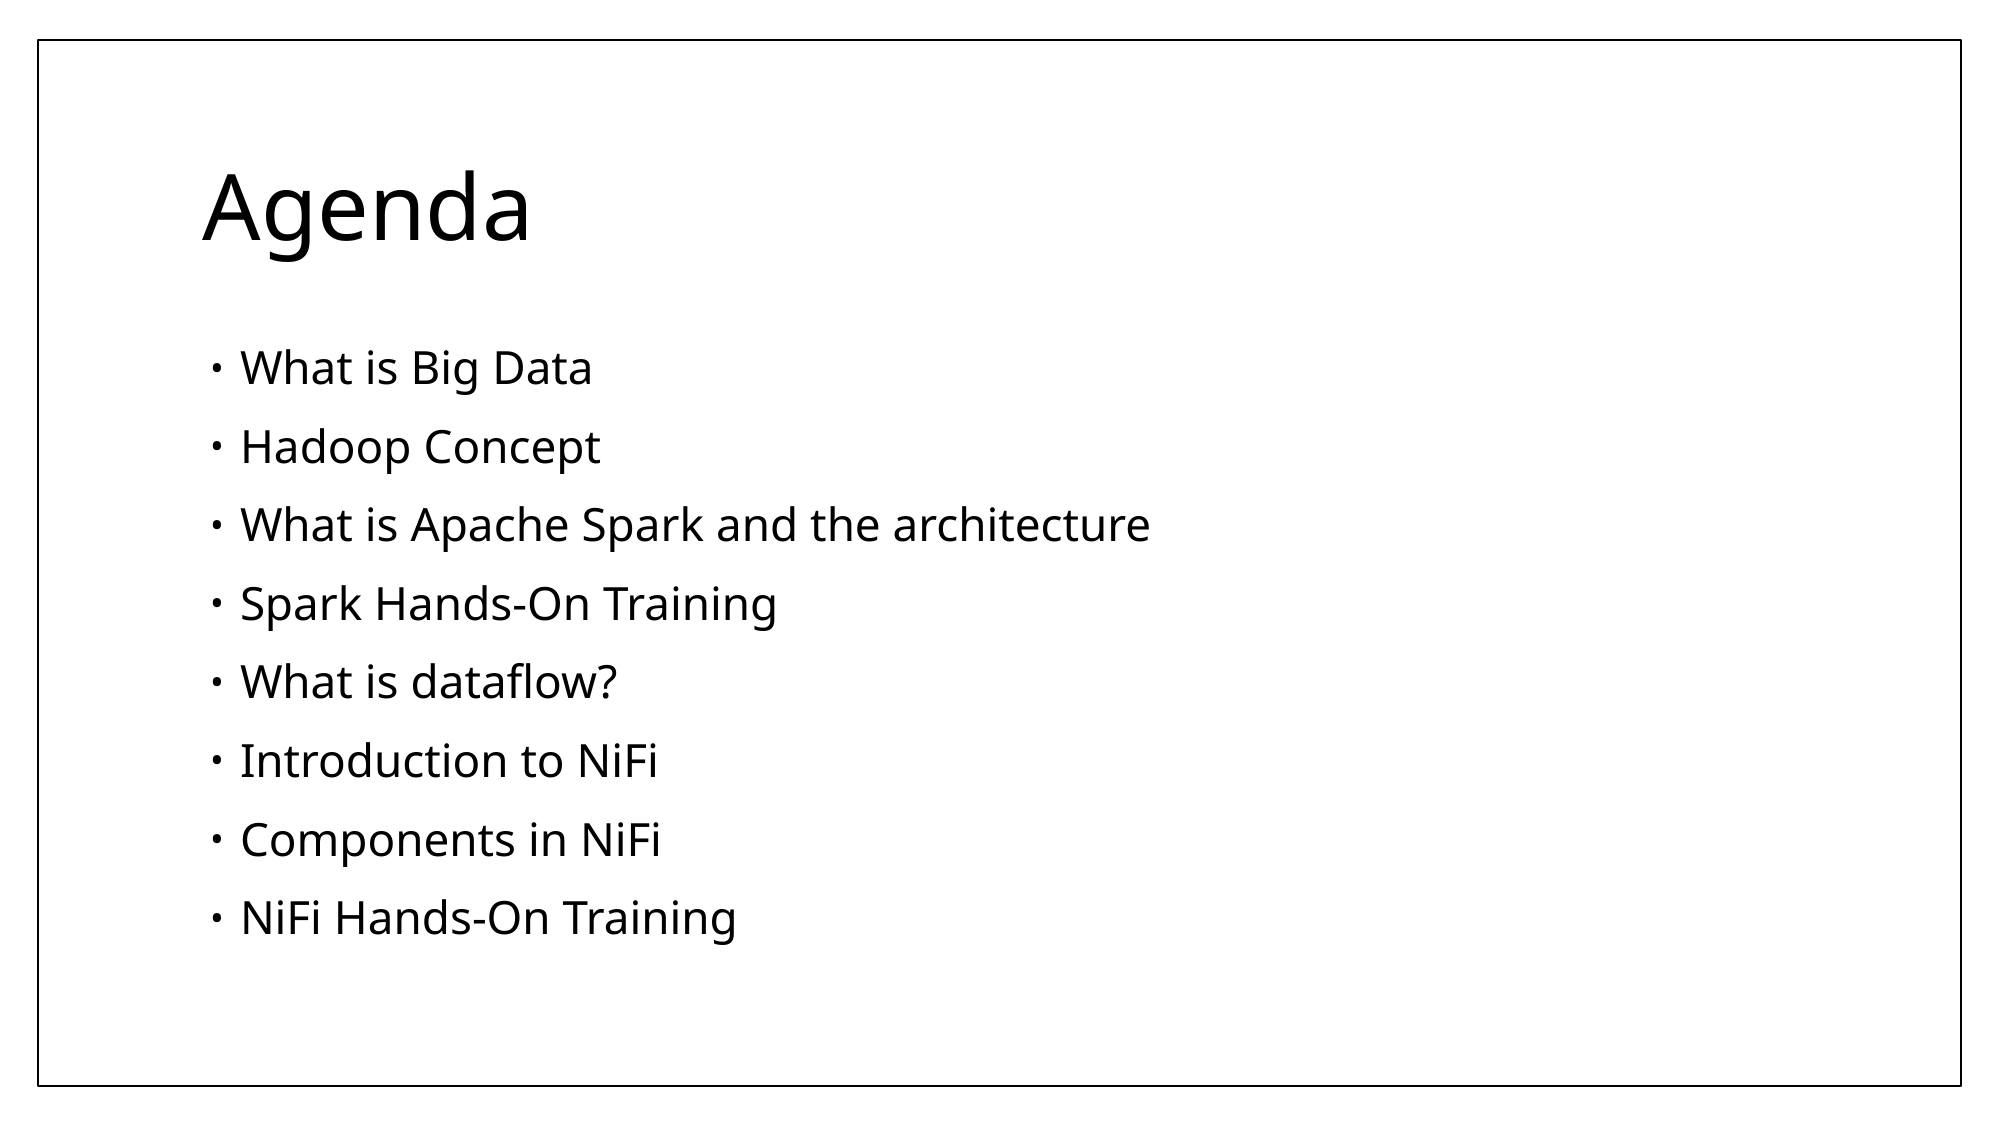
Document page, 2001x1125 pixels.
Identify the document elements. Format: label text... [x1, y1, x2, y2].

list What is Big Data Hadoop Concept What is Apache Spark and the architecture Spark Hands-On Training What is dataflow? Introduction to NiFi Components in NiFi NiFi Hands-On Training [187, 337, 1808, 1000]
title Agenda [187, 99, 1808, 323]
